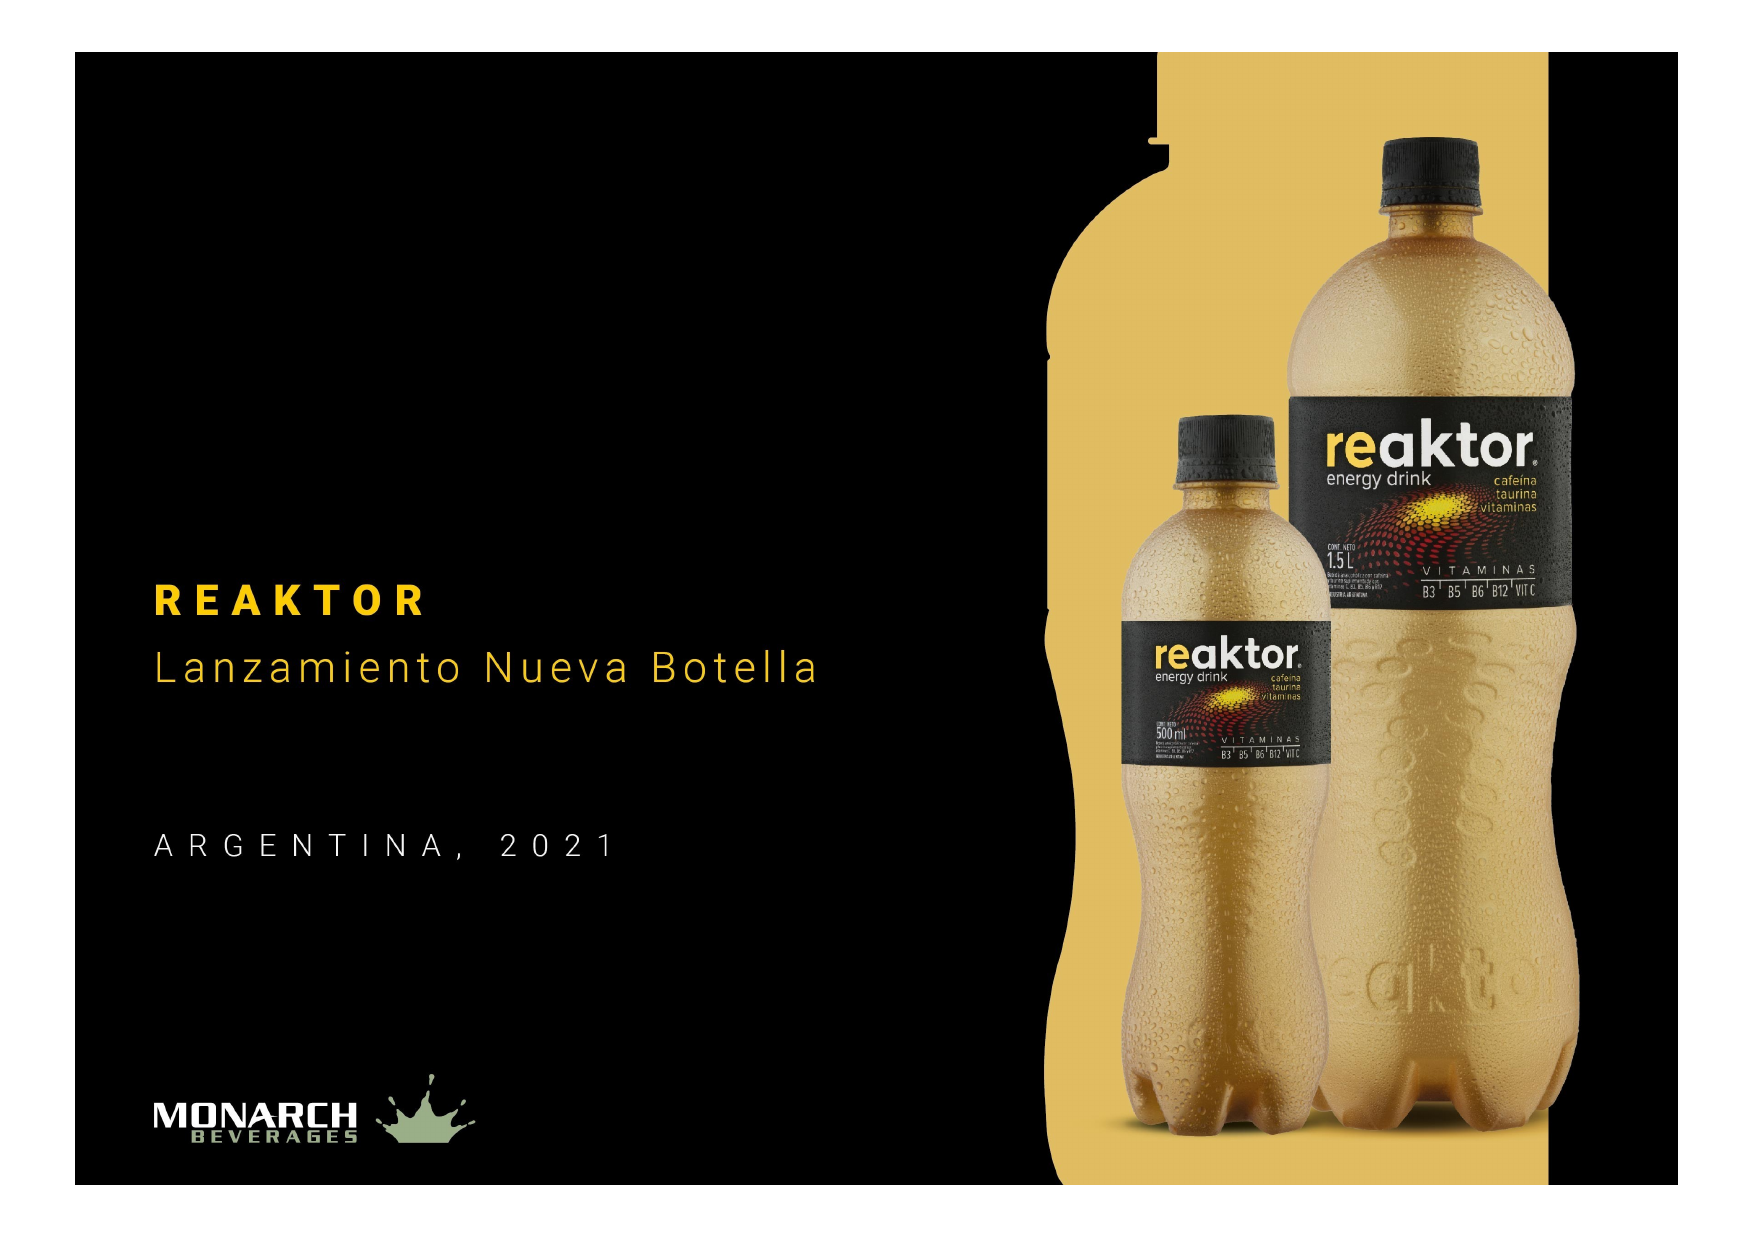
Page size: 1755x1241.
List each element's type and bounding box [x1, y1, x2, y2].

picture [74, 51, 1678, 1185]
